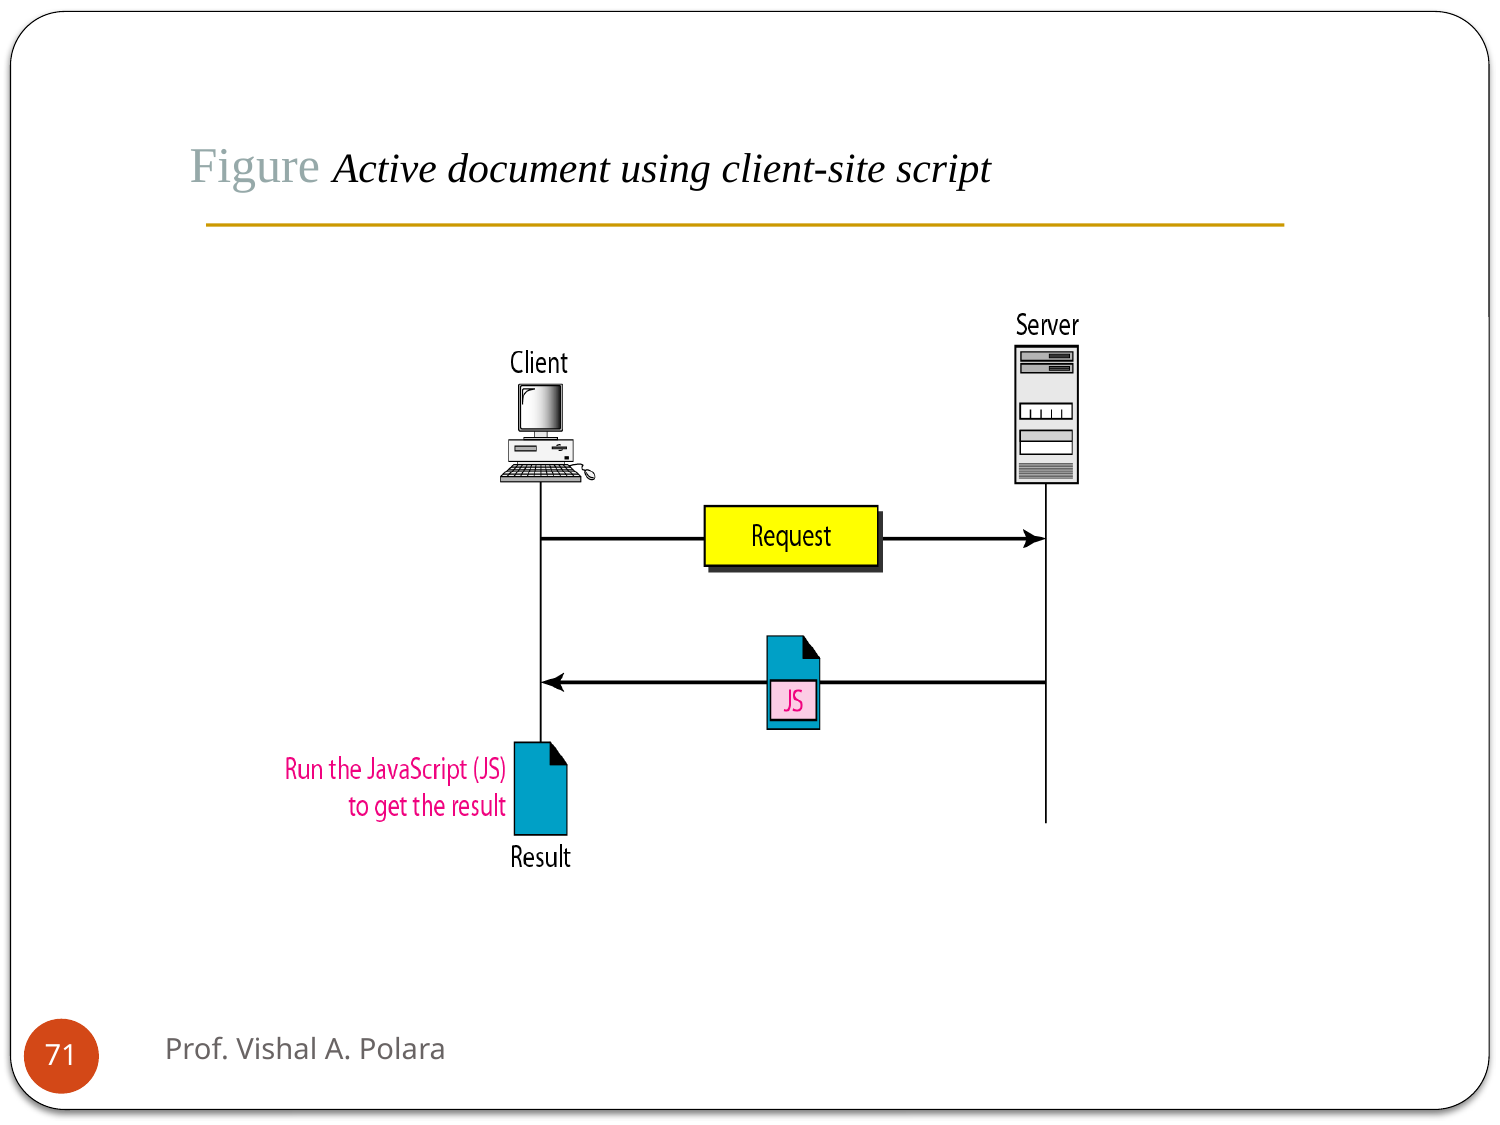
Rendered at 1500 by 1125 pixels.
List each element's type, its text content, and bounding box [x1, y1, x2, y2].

text_box Figure Active document using client-site script [174, 124, 1062, 200]
slide_number 71 [23, 1018, 99, 1094]
picture [283, 308, 1079, 876]
footer Prof. Vishal A. Polara [150, 1012, 800, 1088]
